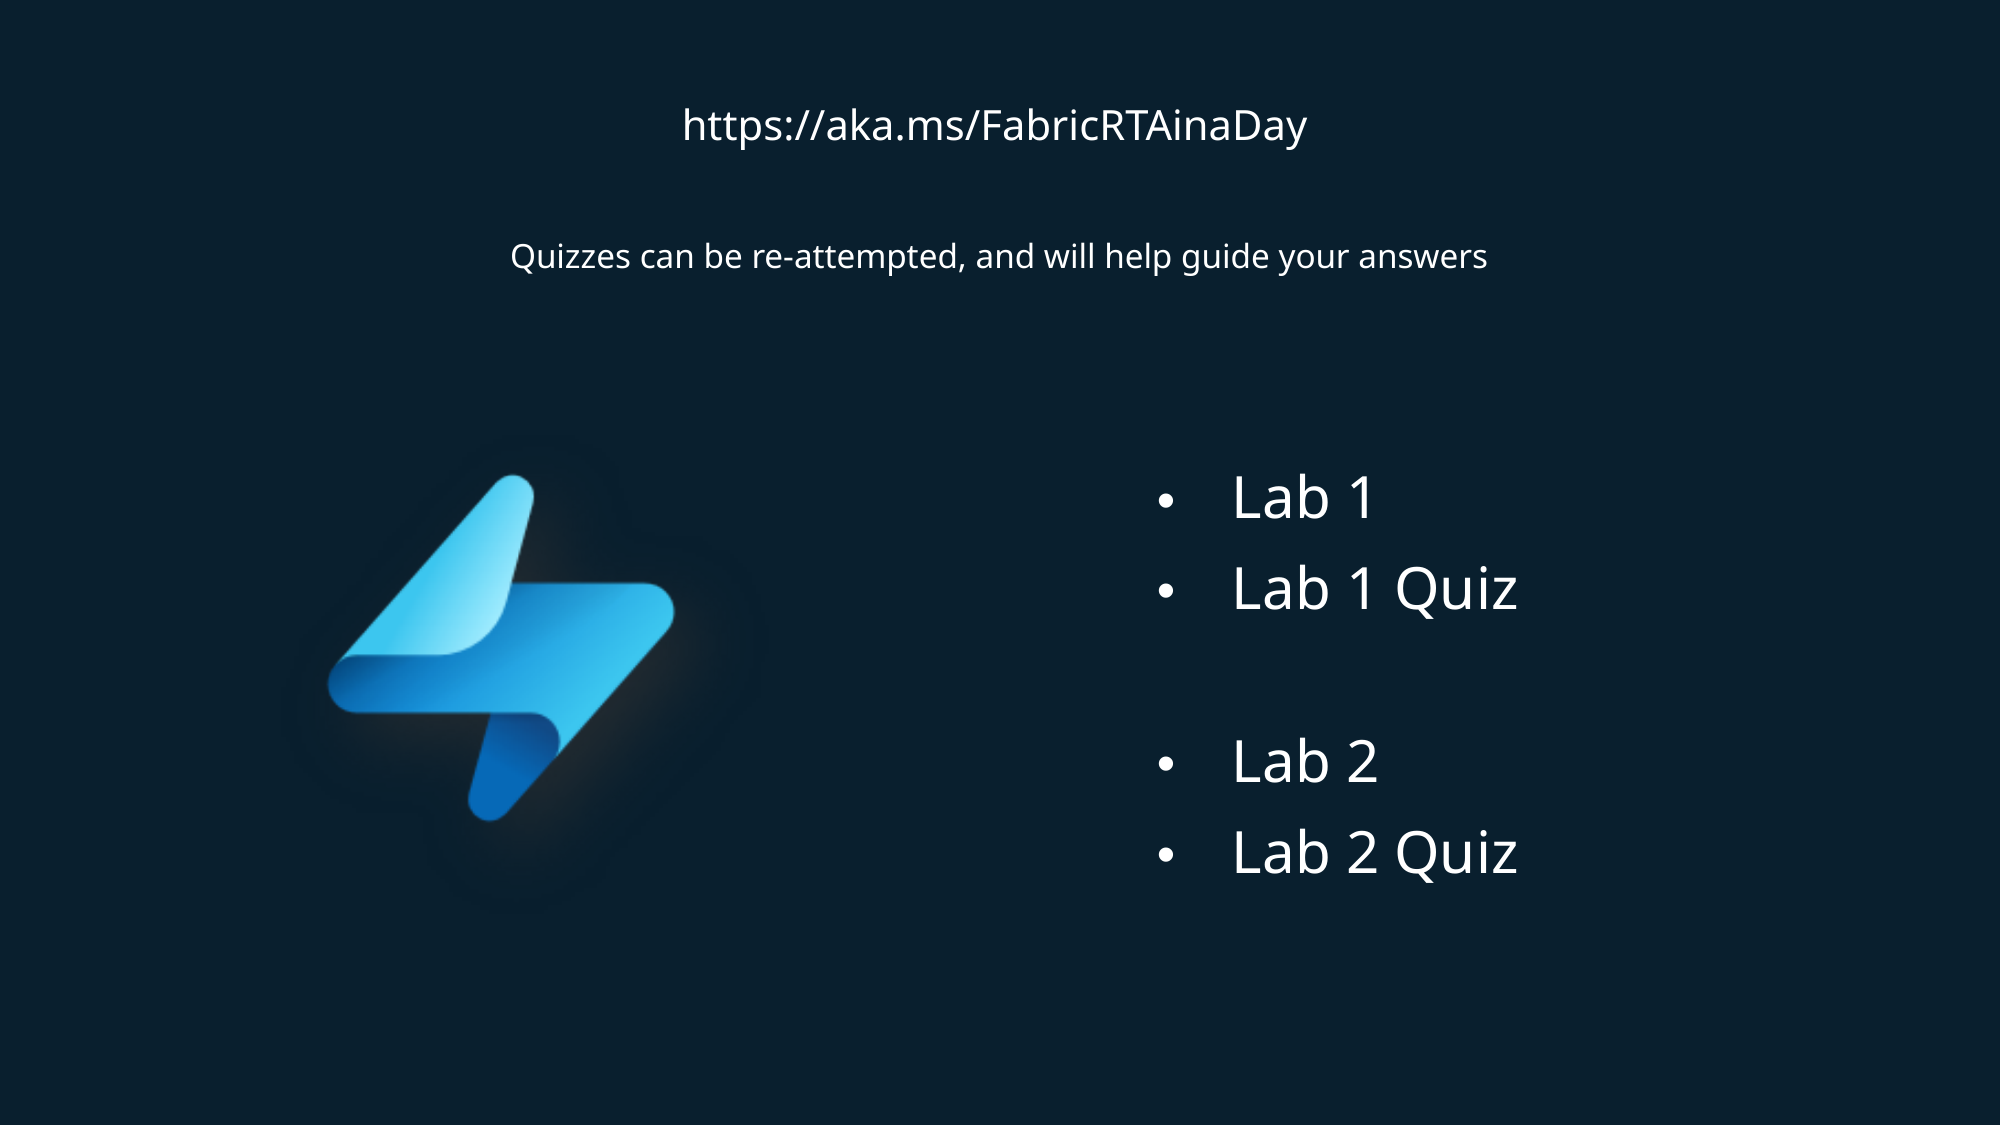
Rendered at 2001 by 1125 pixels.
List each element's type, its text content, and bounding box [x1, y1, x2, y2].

title https://aka.ms/FabricRTAinaDay [96, 98, 1904, 150]
picture [210, 390, 844, 958]
list Quizzes can be re-attempted, and will help guide your answers [96, 235, 1904, 391]
text_box Lab 1 Lab 1 Quiz Lab 2 Lab 2 Quiz [1156, 460, 1748, 894]
